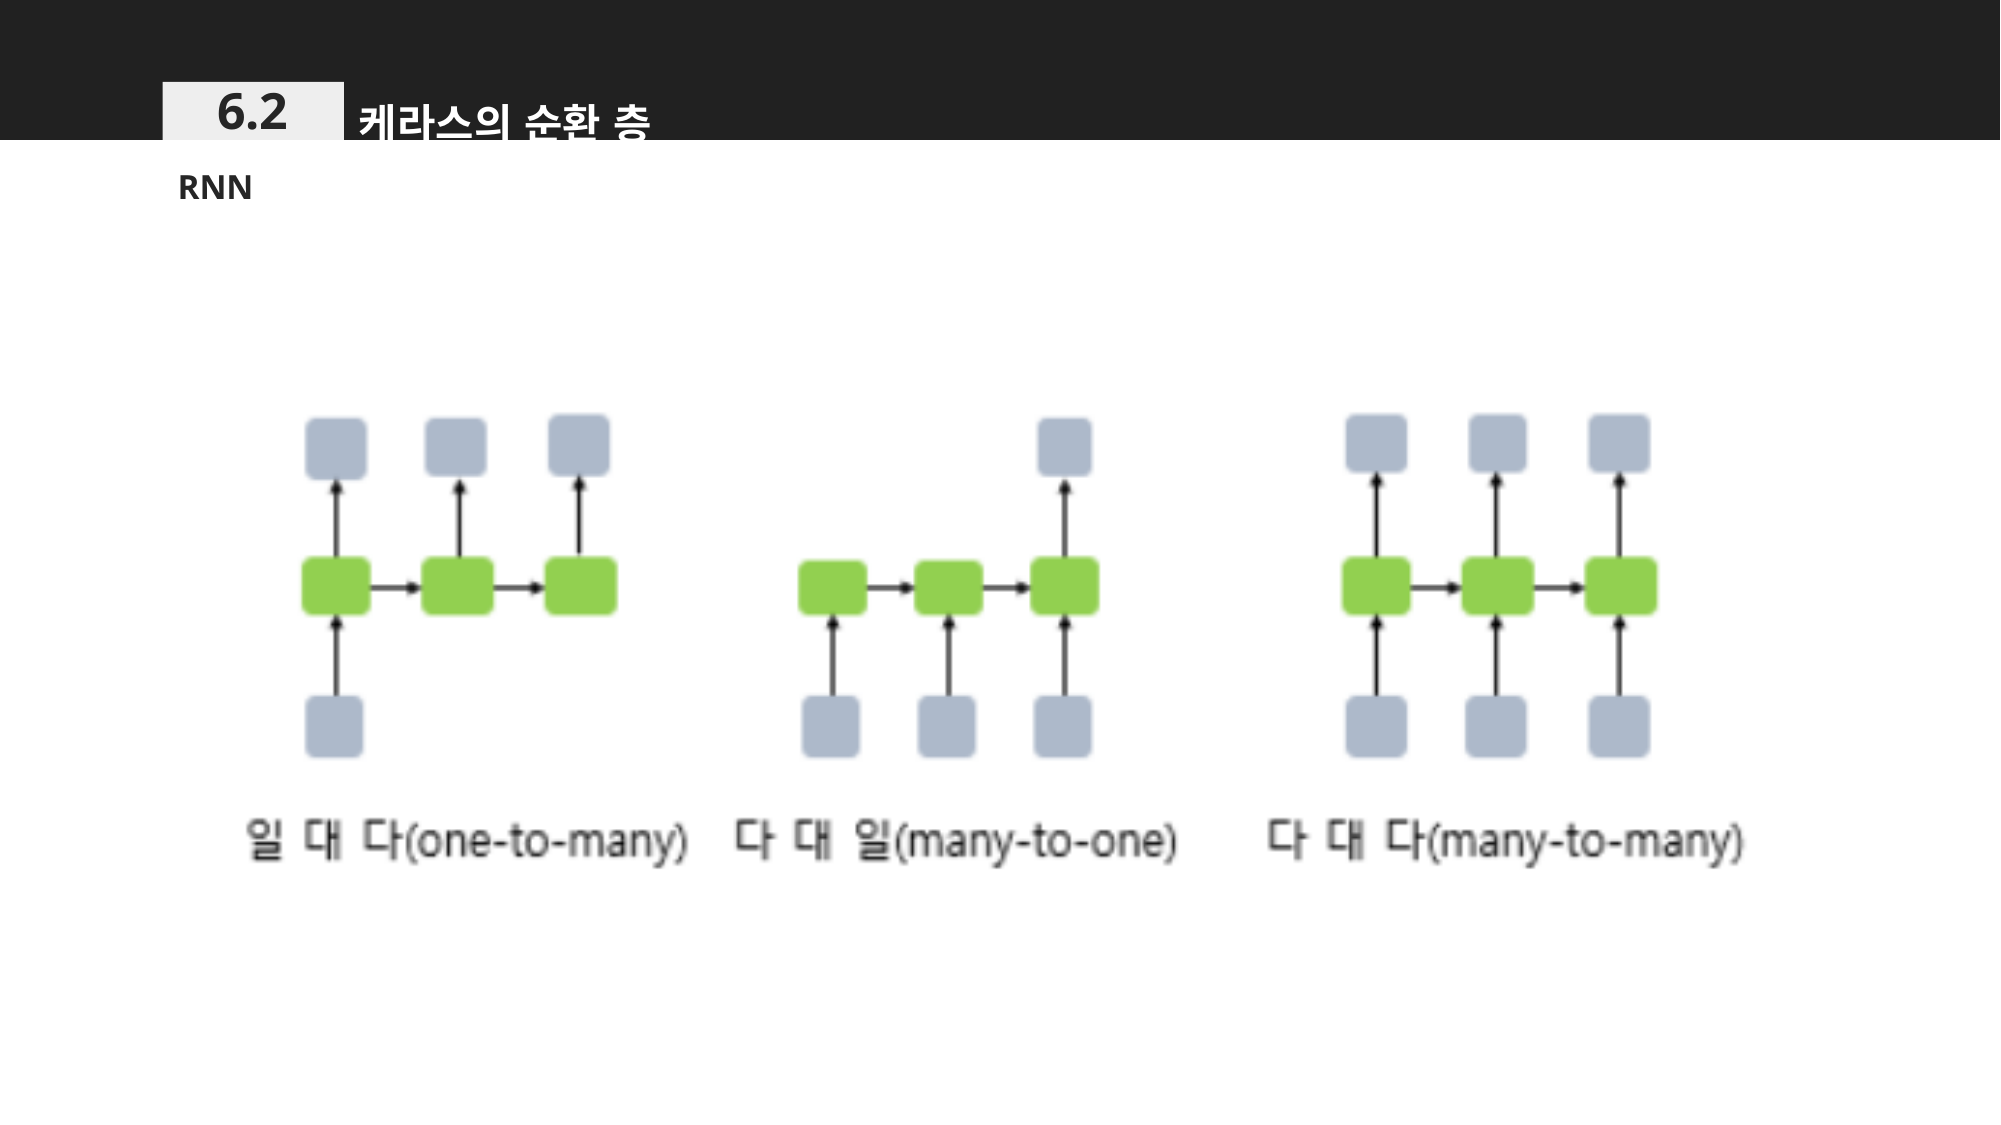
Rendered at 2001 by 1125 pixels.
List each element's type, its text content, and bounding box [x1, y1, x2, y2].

picture [207, 367, 1791, 910]
text_box 6.2 [202, 72, 304, 138]
text_box [304, 81, 345, 138]
text_box [161, 81, 202, 141]
text_box RNN [162, 138, 955, 214]
text_box [0, 0, 2000, 141]
text_box 케라스의 순환 층 [343, 65, 1180, 156]
